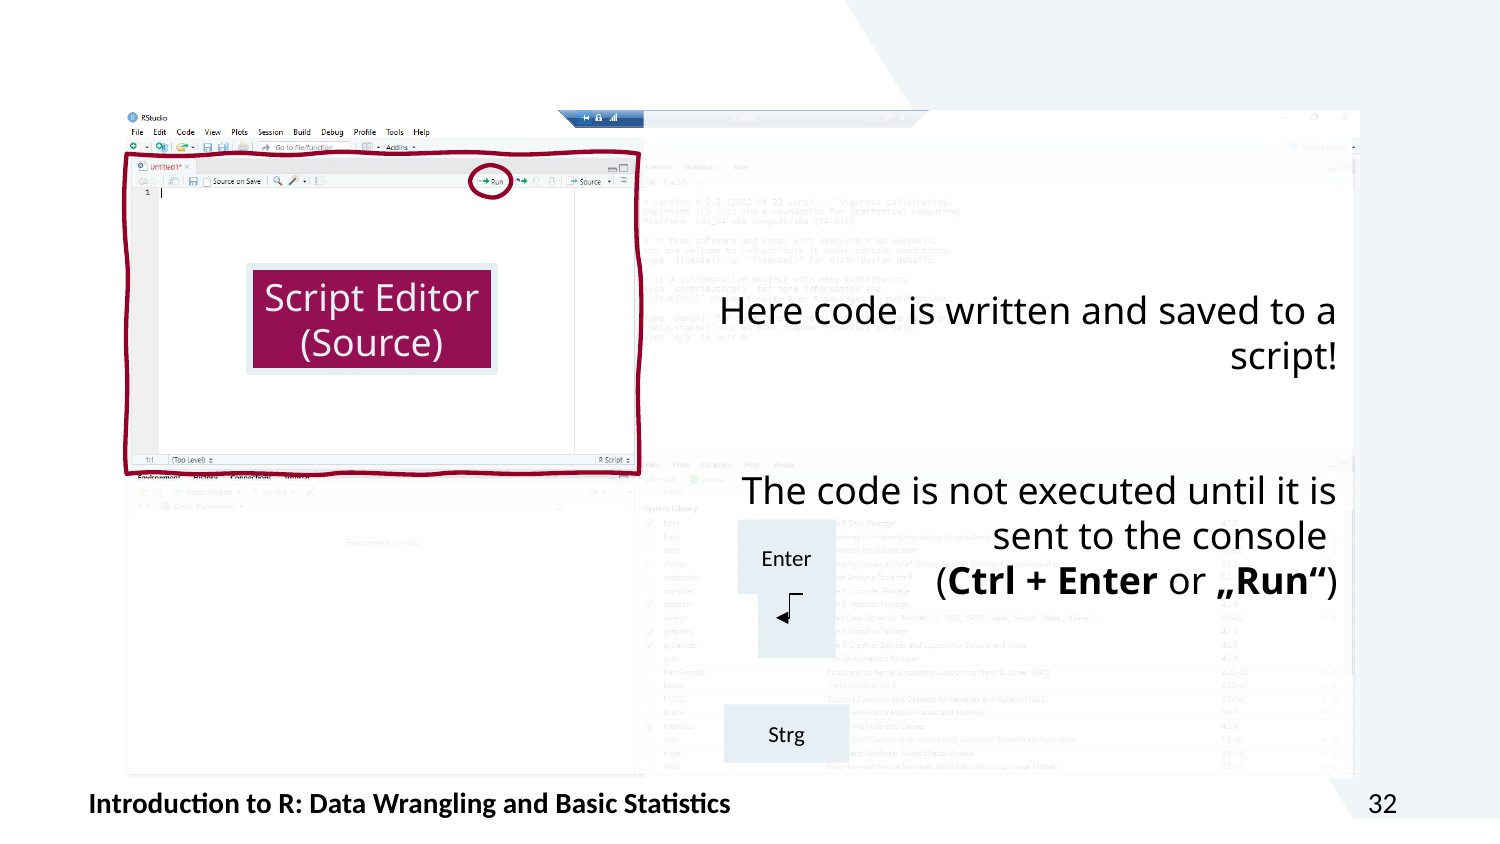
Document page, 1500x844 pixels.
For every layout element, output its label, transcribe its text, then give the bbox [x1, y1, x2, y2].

picture [0, 0, 1500, 819]
slide_number 32 [1239, 785, 1398, 819]
footer Introduction to R: Data Wrangling and Basic Statistics [88, 785, 1217, 819]
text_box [737, 519, 836, 658]
